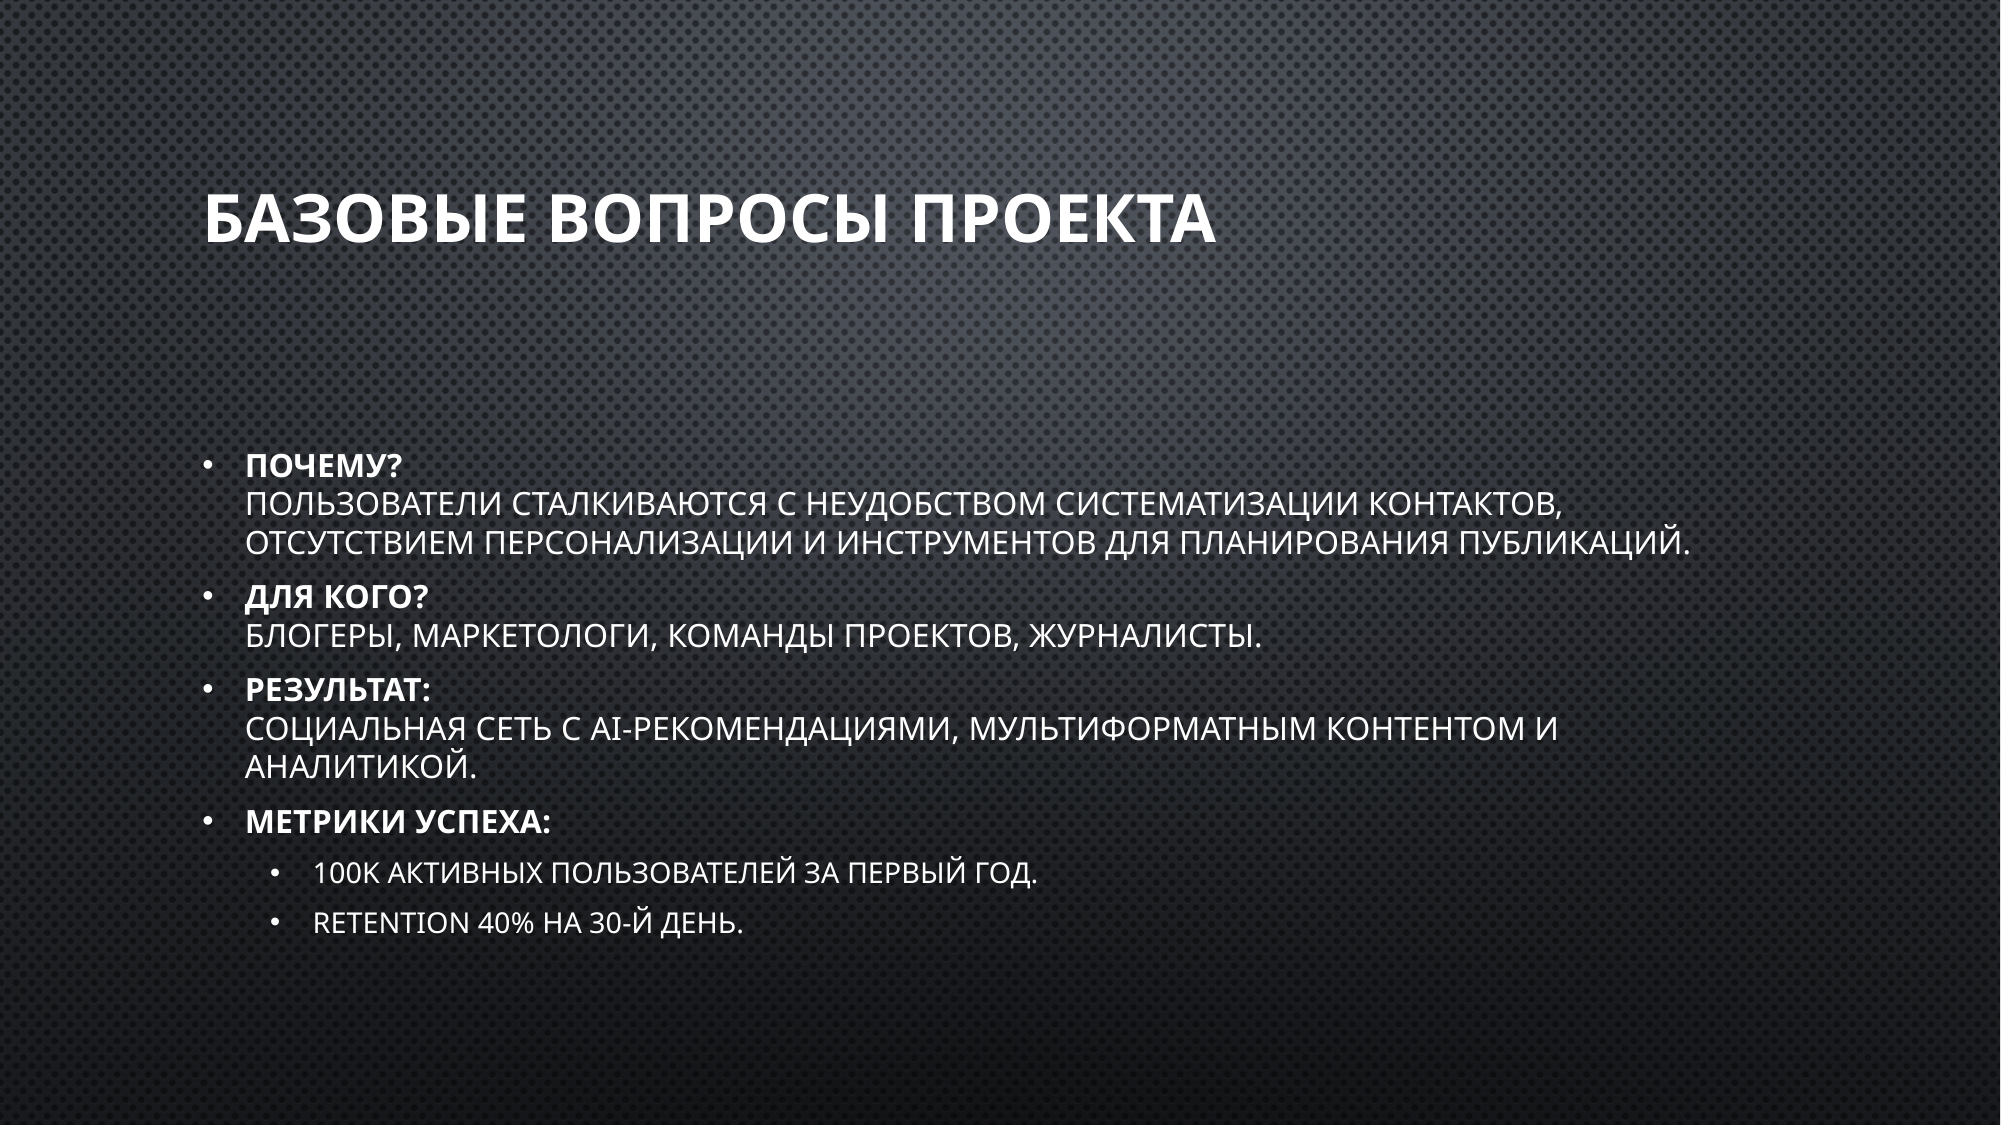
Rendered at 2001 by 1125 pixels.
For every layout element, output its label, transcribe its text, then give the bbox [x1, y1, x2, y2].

list Почему? Пользователи сталкиваются с неудобством систематизации контактов, отсутствием персонализации и инструментов для планирования публикаций. Для кого? Блогеры, маркетологи, команды проектов, журналисты. Результат: Социальная сеть с AI-рекомендациями, мультиформатным контентом и аналитикой. Метрики успеха: 100K активных пользователей за первый год. Retention 40% на 30-й день. [187, 437, 1813, 950]
title Базовые вопросы проекта [187, 99, 1813, 413]
